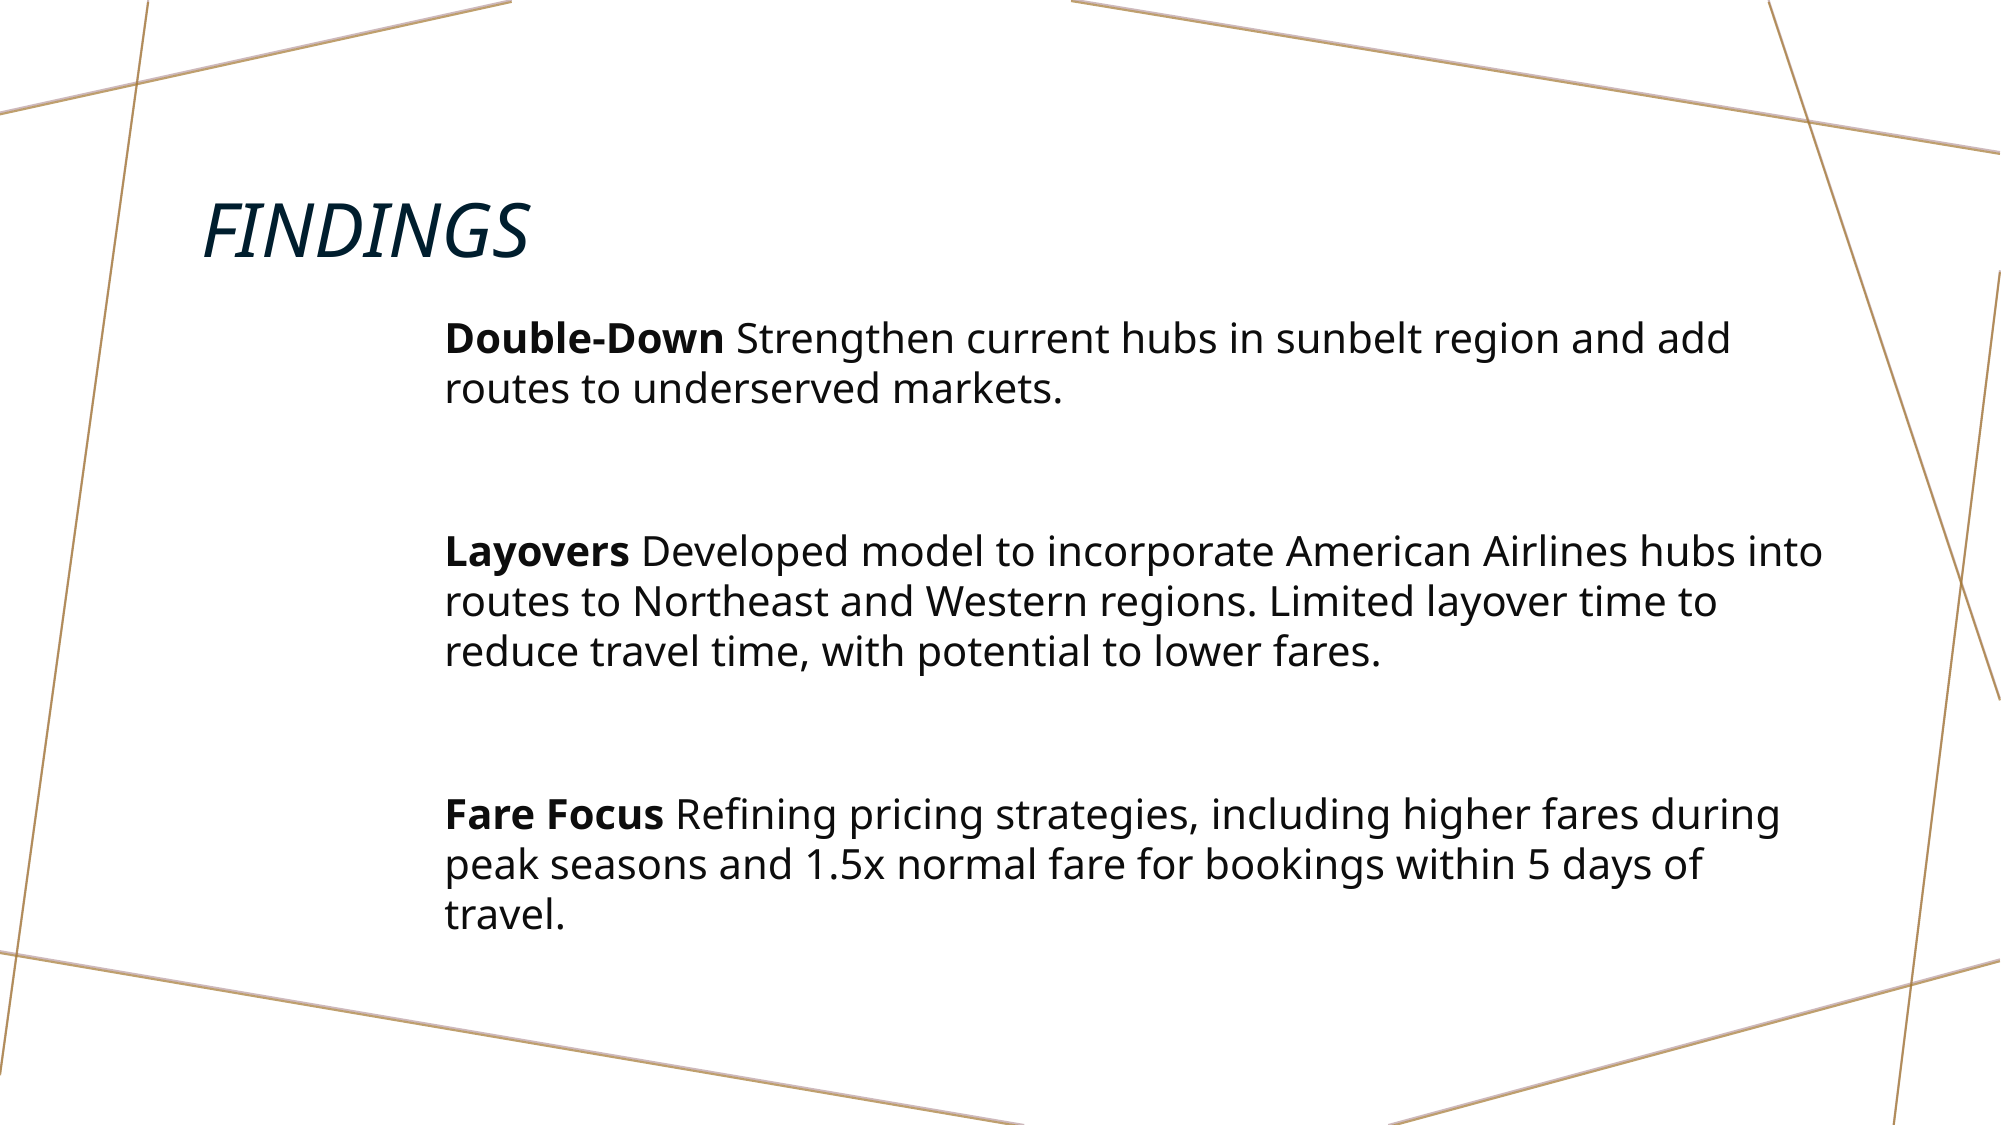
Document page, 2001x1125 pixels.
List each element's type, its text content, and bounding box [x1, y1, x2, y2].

list Double-Down Strengthen current hubs in sunbelt region and add routes to underserved markets. Layovers Developed model to incorporate American Airlines hubs into routes to Northeast and Western regions. Limited layover time to reduce travel time, with potential to lower fares. Fare Focus Refining pricing strategies, including higher fares during peak seasons and 1.5x normal fare for bookings within 5 days of travel. [429, 304, 1841, 1016]
title Findings [186, 54, 1812, 282]
list [137, 326, 1282, 1031]
